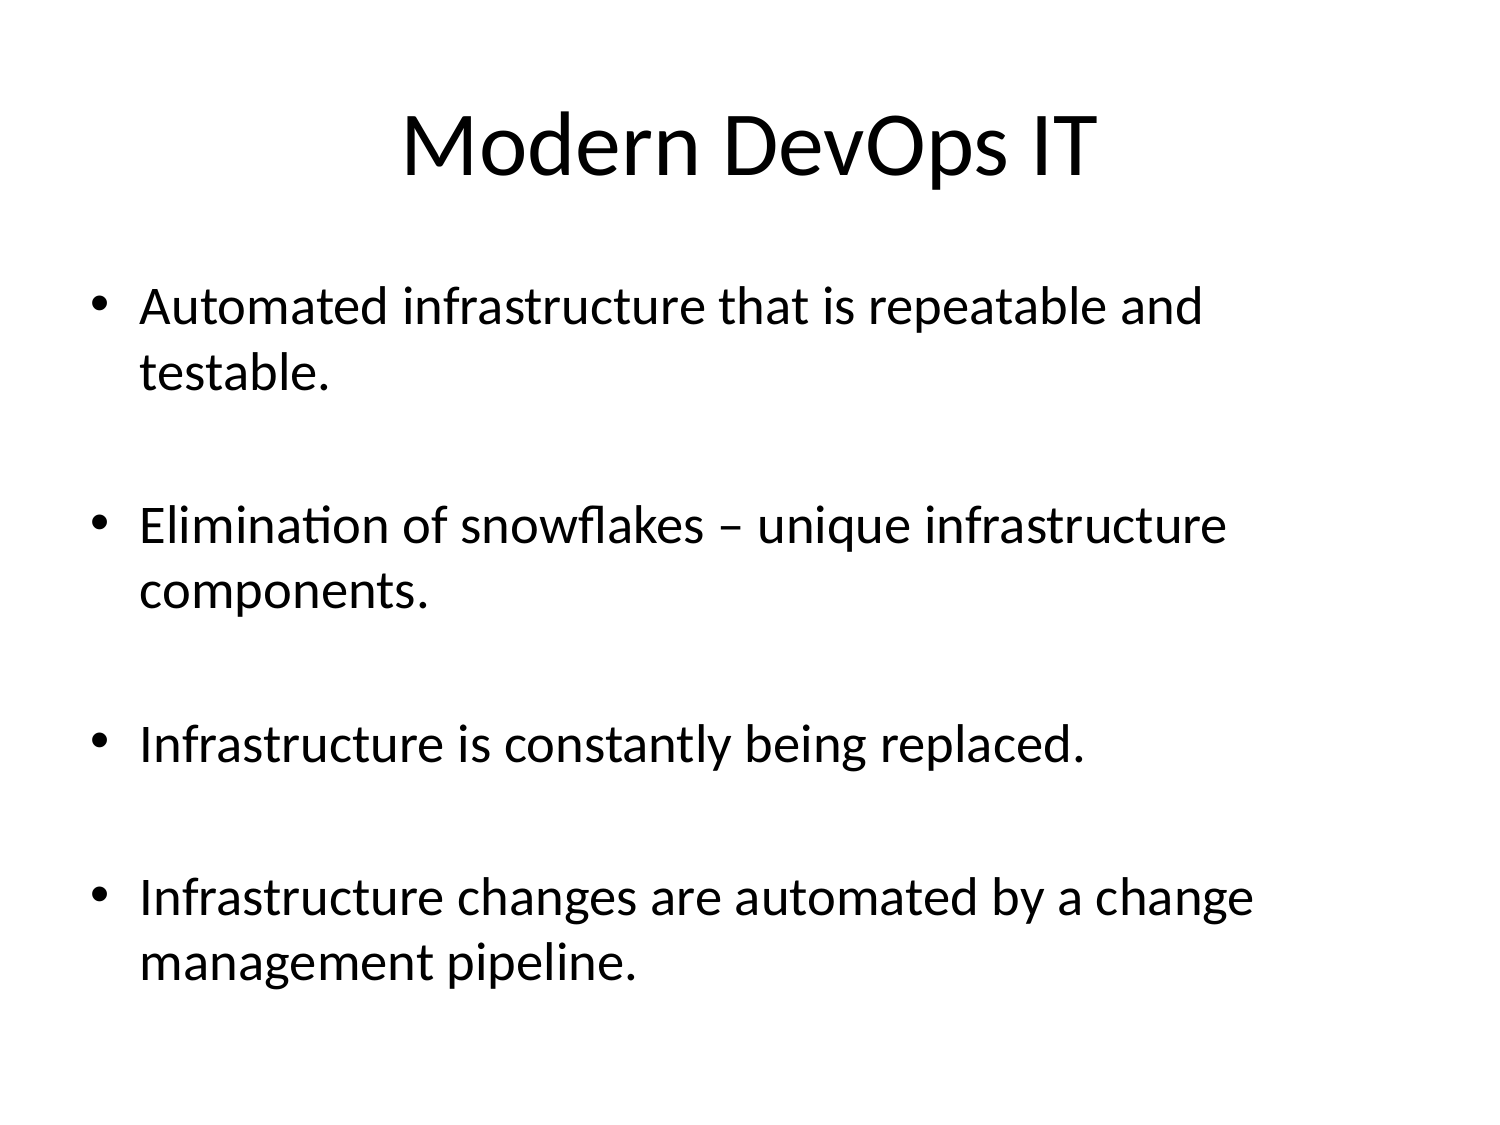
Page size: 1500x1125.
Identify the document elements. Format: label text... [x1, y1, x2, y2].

list Automated infrastructure that is repeatable and testable. Elimination of snowflakes – unique infrastructure components. Infrastructure is constantly being replaced. Infrastructure changes are automated by a change management pipeline. [75, 262, 1425, 1005]
title Modern DevOps IT [75, 45, 1425, 233]
